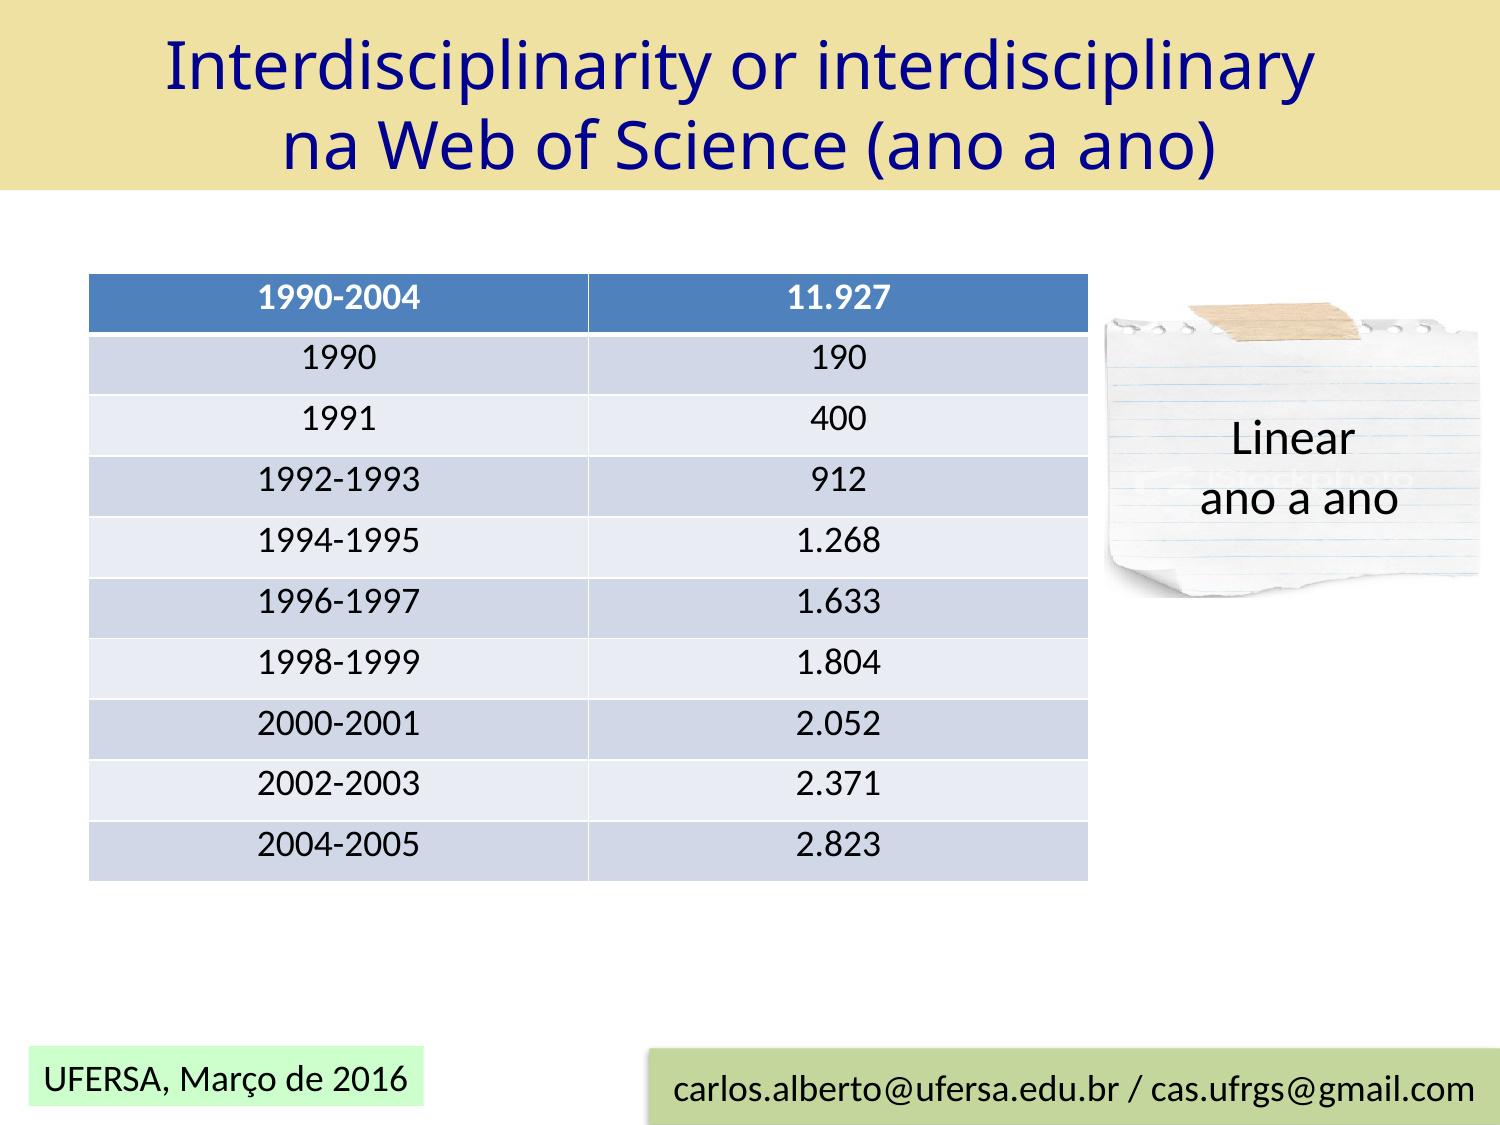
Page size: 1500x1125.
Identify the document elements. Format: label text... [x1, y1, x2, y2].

table_cell 1991 [89, 396, 588, 455]
table_cell 1992-1993 [89, 457, 588, 516]
table_cell 2000-2001 [89, 700, 588, 759]
table_cell 400 [589, 396, 1088, 455]
table_cell 1.633 [589, 579, 1088, 638]
table_header 11.927 [589, 274, 1088, 332]
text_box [1104, 302, 1483, 599]
table_cell 912 [589, 457, 1088, 516]
table_cell 2.371 [589, 761, 1088, 820]
table_cell 190 [589, 337, 1088, 394]
table_cell 1.804 [589, 639, 1088, 698]
table_cell 2.052 [589, 700, 1088, 759]
table_cell 1996-1997 [89, 579, 588, 638]
text_box carlos.alberto@ufersa.edu.br / cas.ufrgs@gmail.com [649, 1048, 1500, 1125]
table_cell 1.268 [589, 518, 1088, 577]
table_cell 1990 [89, 337, 588, 394]
table_header 1990-2004 [89, 274, 588, 332]
table_cell 2.823 [589, 822, 1088, 881]
table_cell 2004-2005 [89, 822, 588, 881]
table_cell 1994-1995 [89, 518, 588, 577]
table_cell 1998-1999 [89, 639, 588, 698]
table_cell 2002-2003 [89, 761, 588, 820]
text_box Interdisciplinarity or interdisciplinary na Web of Science (ano a ano) [0, 0, 1500, 191]
